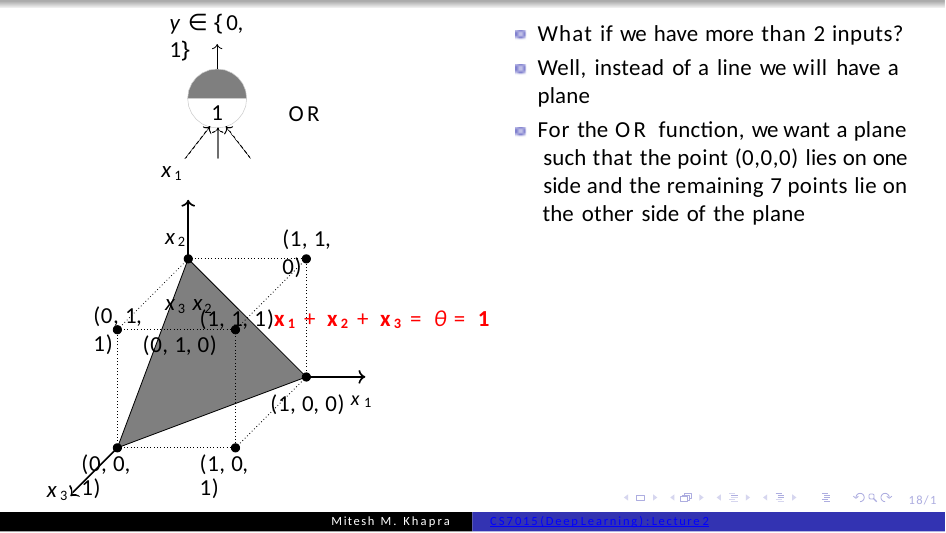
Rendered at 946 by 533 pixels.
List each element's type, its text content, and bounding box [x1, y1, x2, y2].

picture [515, 30, 527, 42]
text_box What if we have more than 2 inputs? Well, instead of a line we will have a plane For the OR function, we want a plane such that the point (0,0,0) lies on one side and the remaining 7 points lie on the other side of the plane [535, 9, 908, 227]
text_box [112, 254, 312, 453]
picture [515, 127, 527, 139]
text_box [184, 43, 251, 159]
picture [515, 64, 527, 76]
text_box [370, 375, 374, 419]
text_box 18/1 [906, 493, 942, 508]
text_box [0, 511, 946, 532]
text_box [68, 199, 366, 497]
title y ∈ {0, 1} [167, 5, 267, 97]
text_box x1 x2 x3 x2 (0, 1, 0) [138, 147, 281, 198]
text_box OR [286, 96, 326, 126]
text_box (1, 1, 1)x1 + x2 + x3 = θ = 1 [370, 299, 492, 332]
picture [0, 0, 945, 8]
text_box x3 [44, 479, 67, 503]
